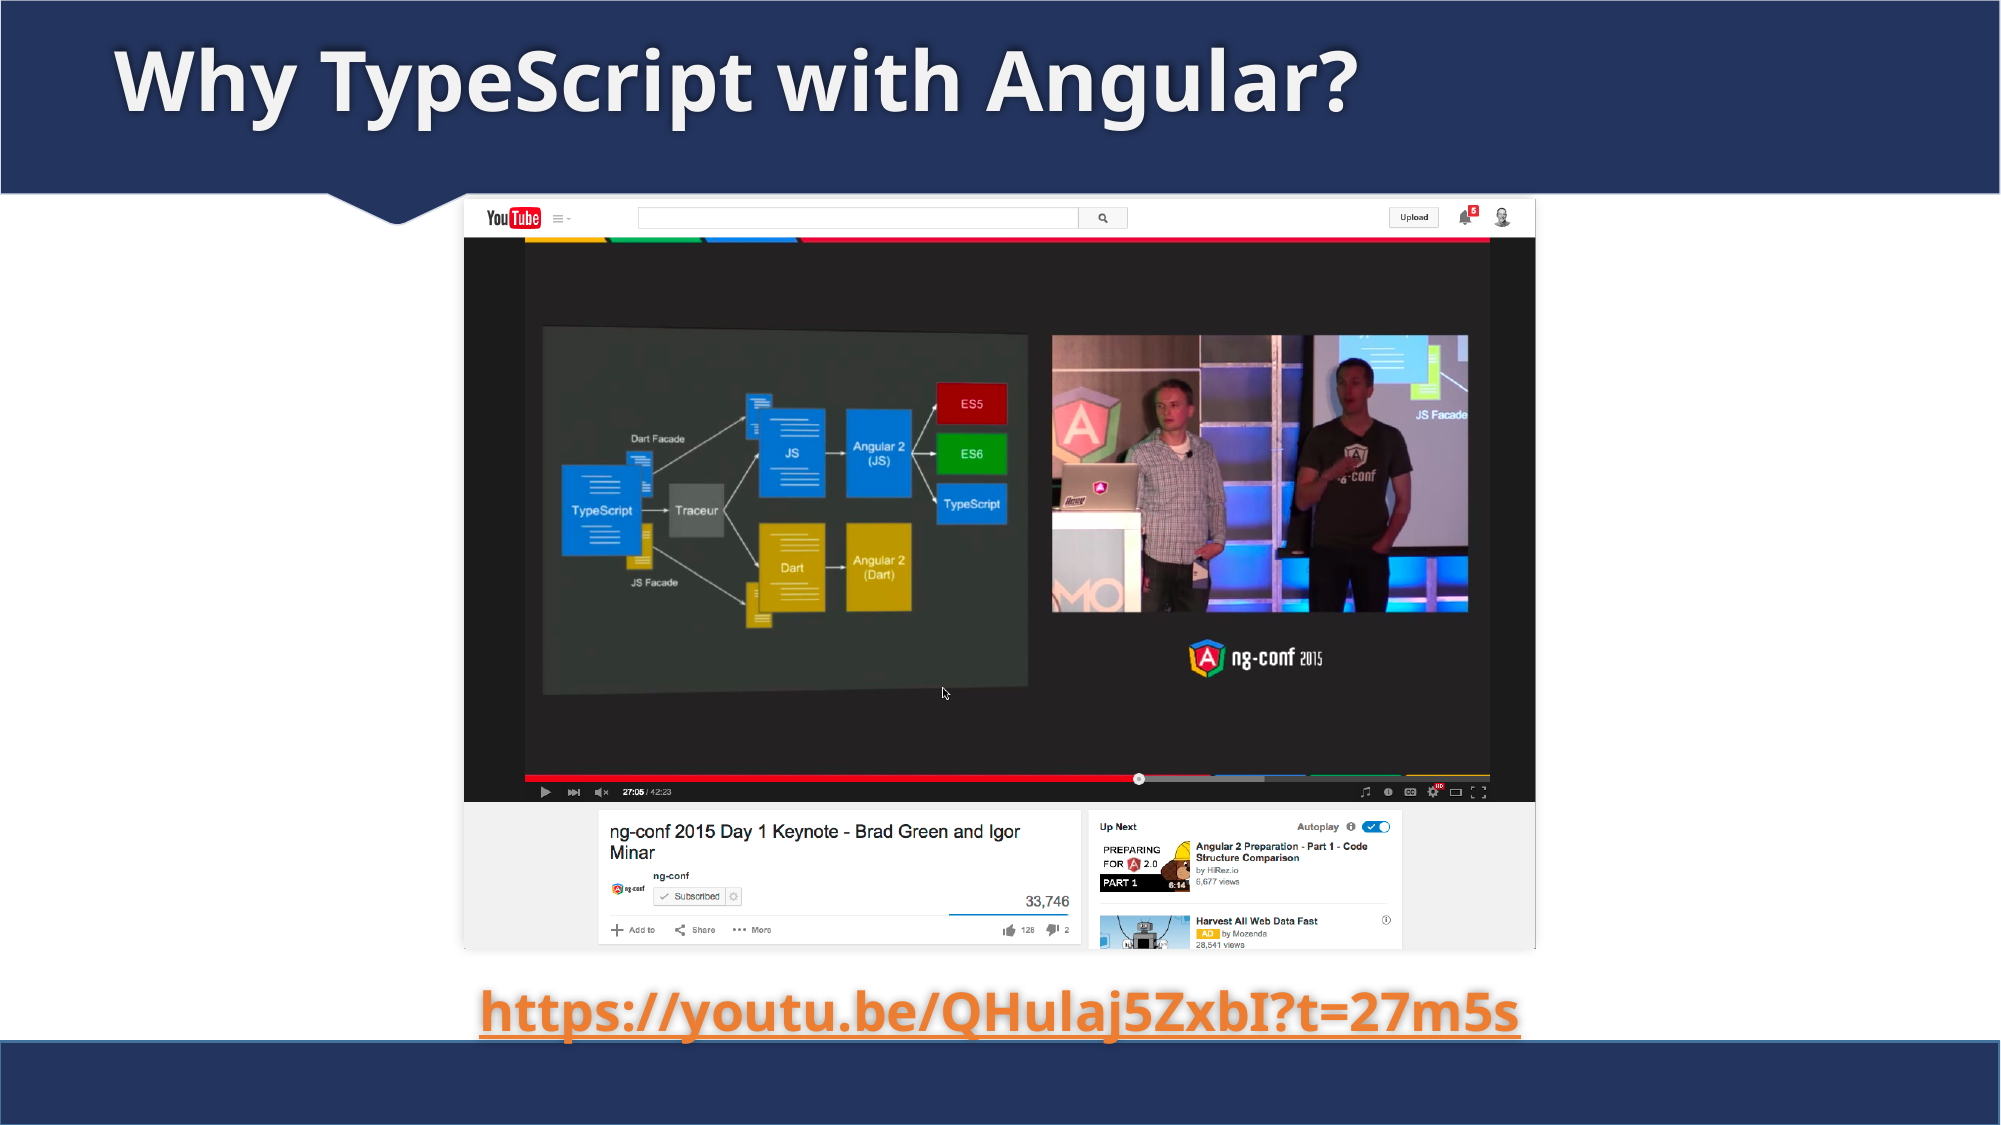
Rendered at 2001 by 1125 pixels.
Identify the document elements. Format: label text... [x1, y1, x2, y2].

title Why TypeScript with Angular? [99, 17, 1900, 136]
list https://youtu.be/QHulaj5ZxbI?t=27m5s [85, 278, 1915, 1062]
picture [464, 198, 1536, 949]
